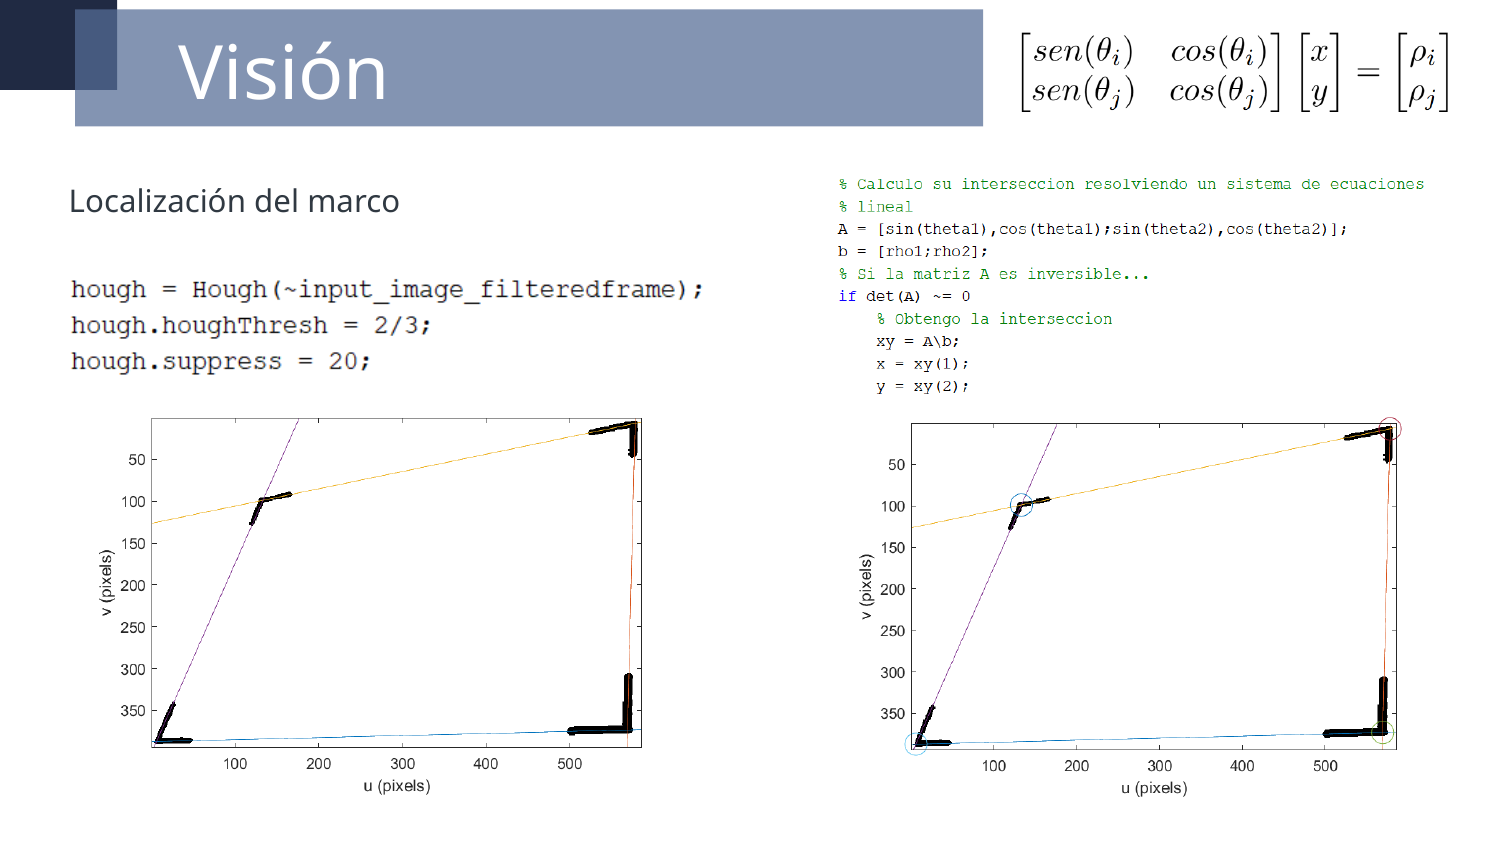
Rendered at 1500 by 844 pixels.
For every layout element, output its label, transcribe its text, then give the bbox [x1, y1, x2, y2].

picture [63, 271, 716, 384]
picture [996, 9, 1484, 141]
picture [828, 167, 1431, 400]
picture [97, 416, 643, 796]
text_box Localización del marco [53, 147, 752, 290]
text_box [0, 0, 118, 90]
title Visión [163, 9, 971, 127]
picture [857, 414, 1403, 798]
text_box [75, 9, 164, 127]
text_box [971, 9, 984, 127]
text_box [754, 755, 1407, 817]
